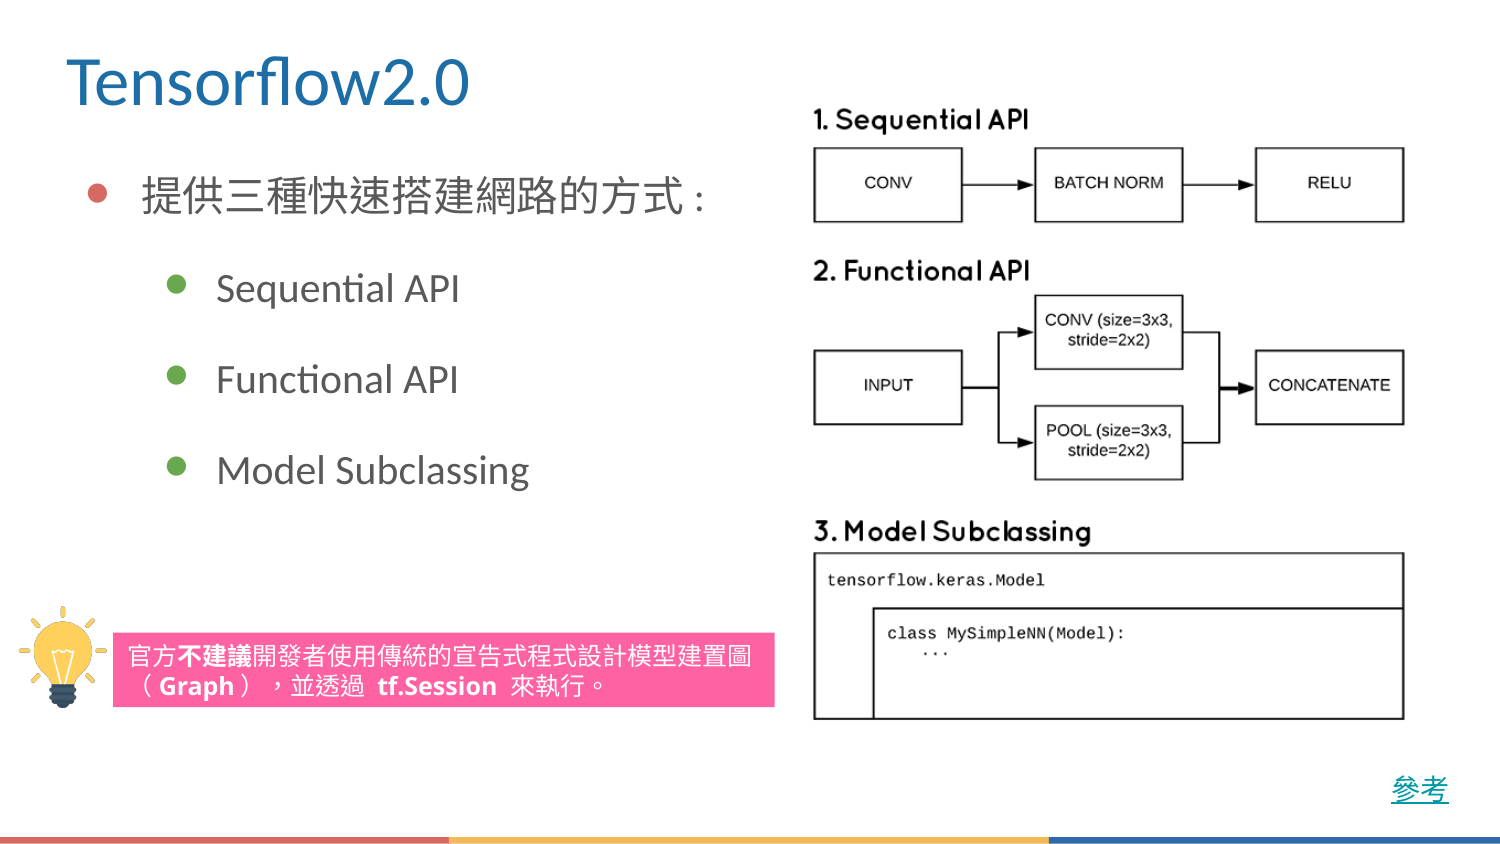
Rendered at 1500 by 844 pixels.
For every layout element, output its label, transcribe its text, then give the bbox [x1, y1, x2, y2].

title Tensorflow2.0 [51, 29, 1449, 125]
text_box 官方不建議開發者使用傳統的宣告式程式設計模型建置圖（Graph），並透過 tf.Session 來執行。 [117, 632, 773, 708]
list 提供三種快速搭建網路的方式: Sequential API Functional API Model Subclassing [51, 147, 1449, 807]
picture [12, 606, 114, 708]
text_box 參考 [1376, 763, 1474, 814]
picture [778, 92, 1441, 742]
